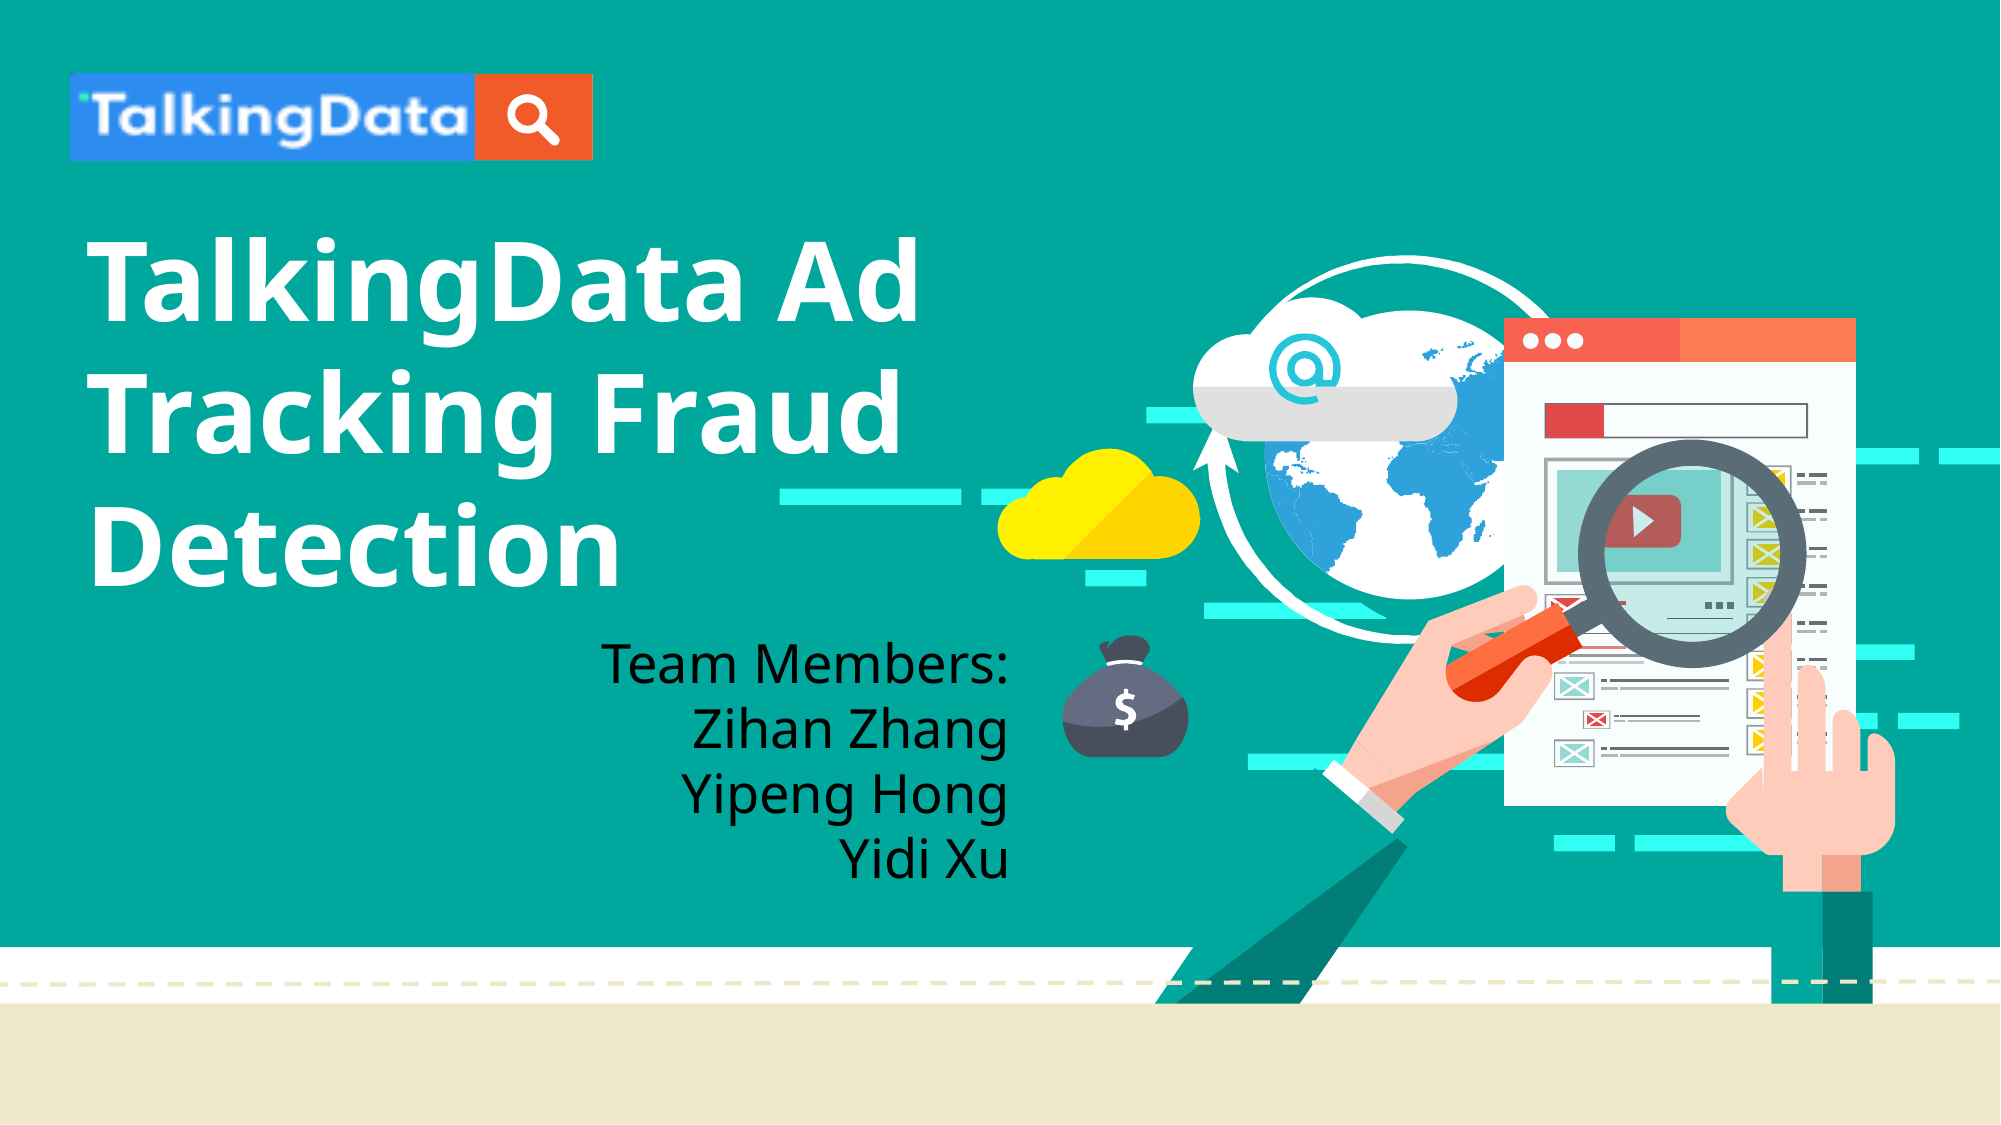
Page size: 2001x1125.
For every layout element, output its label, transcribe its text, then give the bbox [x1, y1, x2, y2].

list Team Members: Zihan Zhang Yipeng Hong Yidi Xu [70, 622, 1026, 900]
picture [70, 73, 475, 161]
list TalkingData Ad Tracking Fraud Detection [70, 203, 1172, 620]
